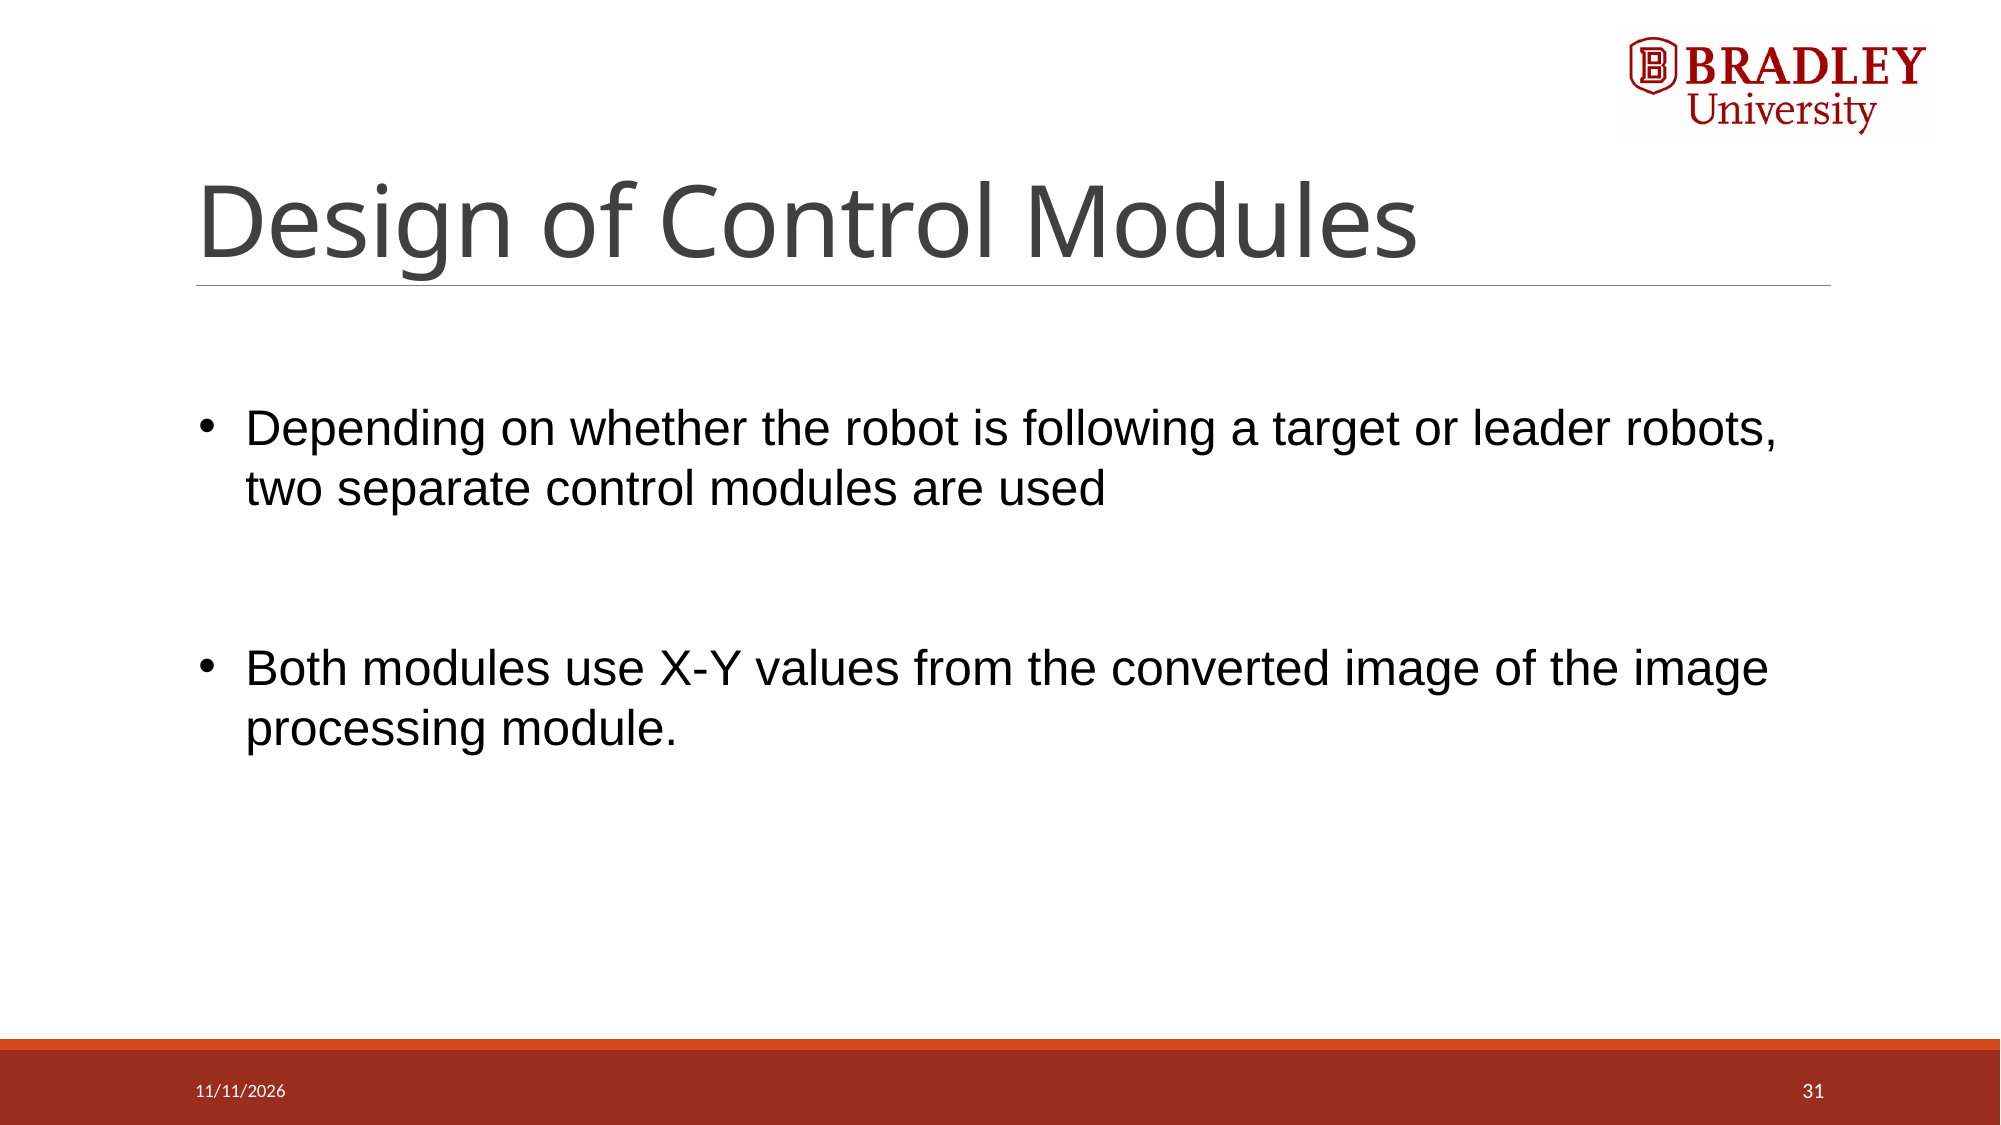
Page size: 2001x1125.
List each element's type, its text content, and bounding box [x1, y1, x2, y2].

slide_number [180, 1059, 586, 1120]
picture [1621, 27, 1935, 144]
text_box Depending on whether the robot is following a target or leader robots, two separate control modules are used Both modules use X-Y values from the converted image of the image processing module. [183, 388, 1812, 763]
slide_number 31 [1624, 1059, 1840, 1120]
title Design of Control Modules [180, 47, 1830, 285]
